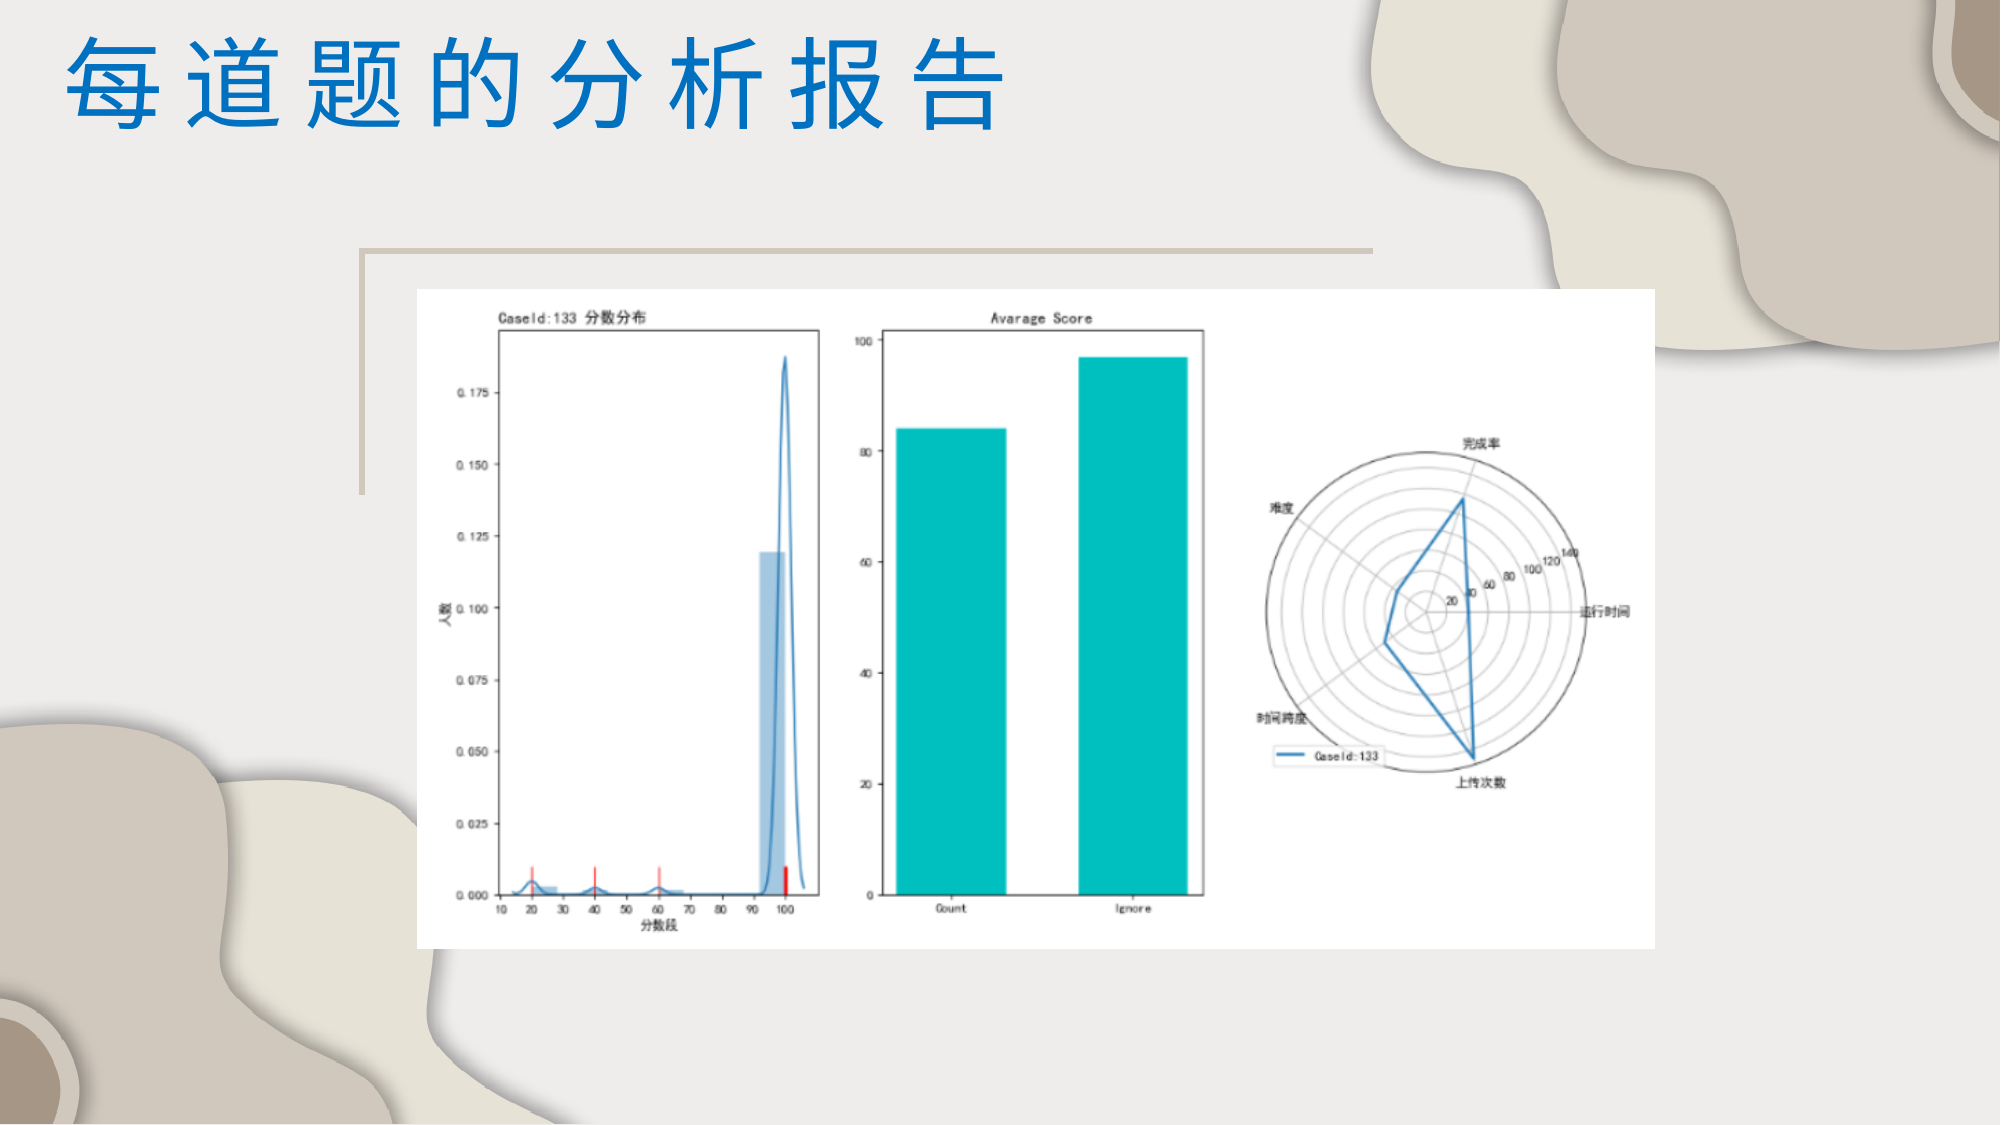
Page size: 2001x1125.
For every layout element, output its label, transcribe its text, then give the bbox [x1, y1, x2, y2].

picture [0, 0, 2000, 1125]
text_box 每道题的分析报告 [63, 21, 1299, 143]
